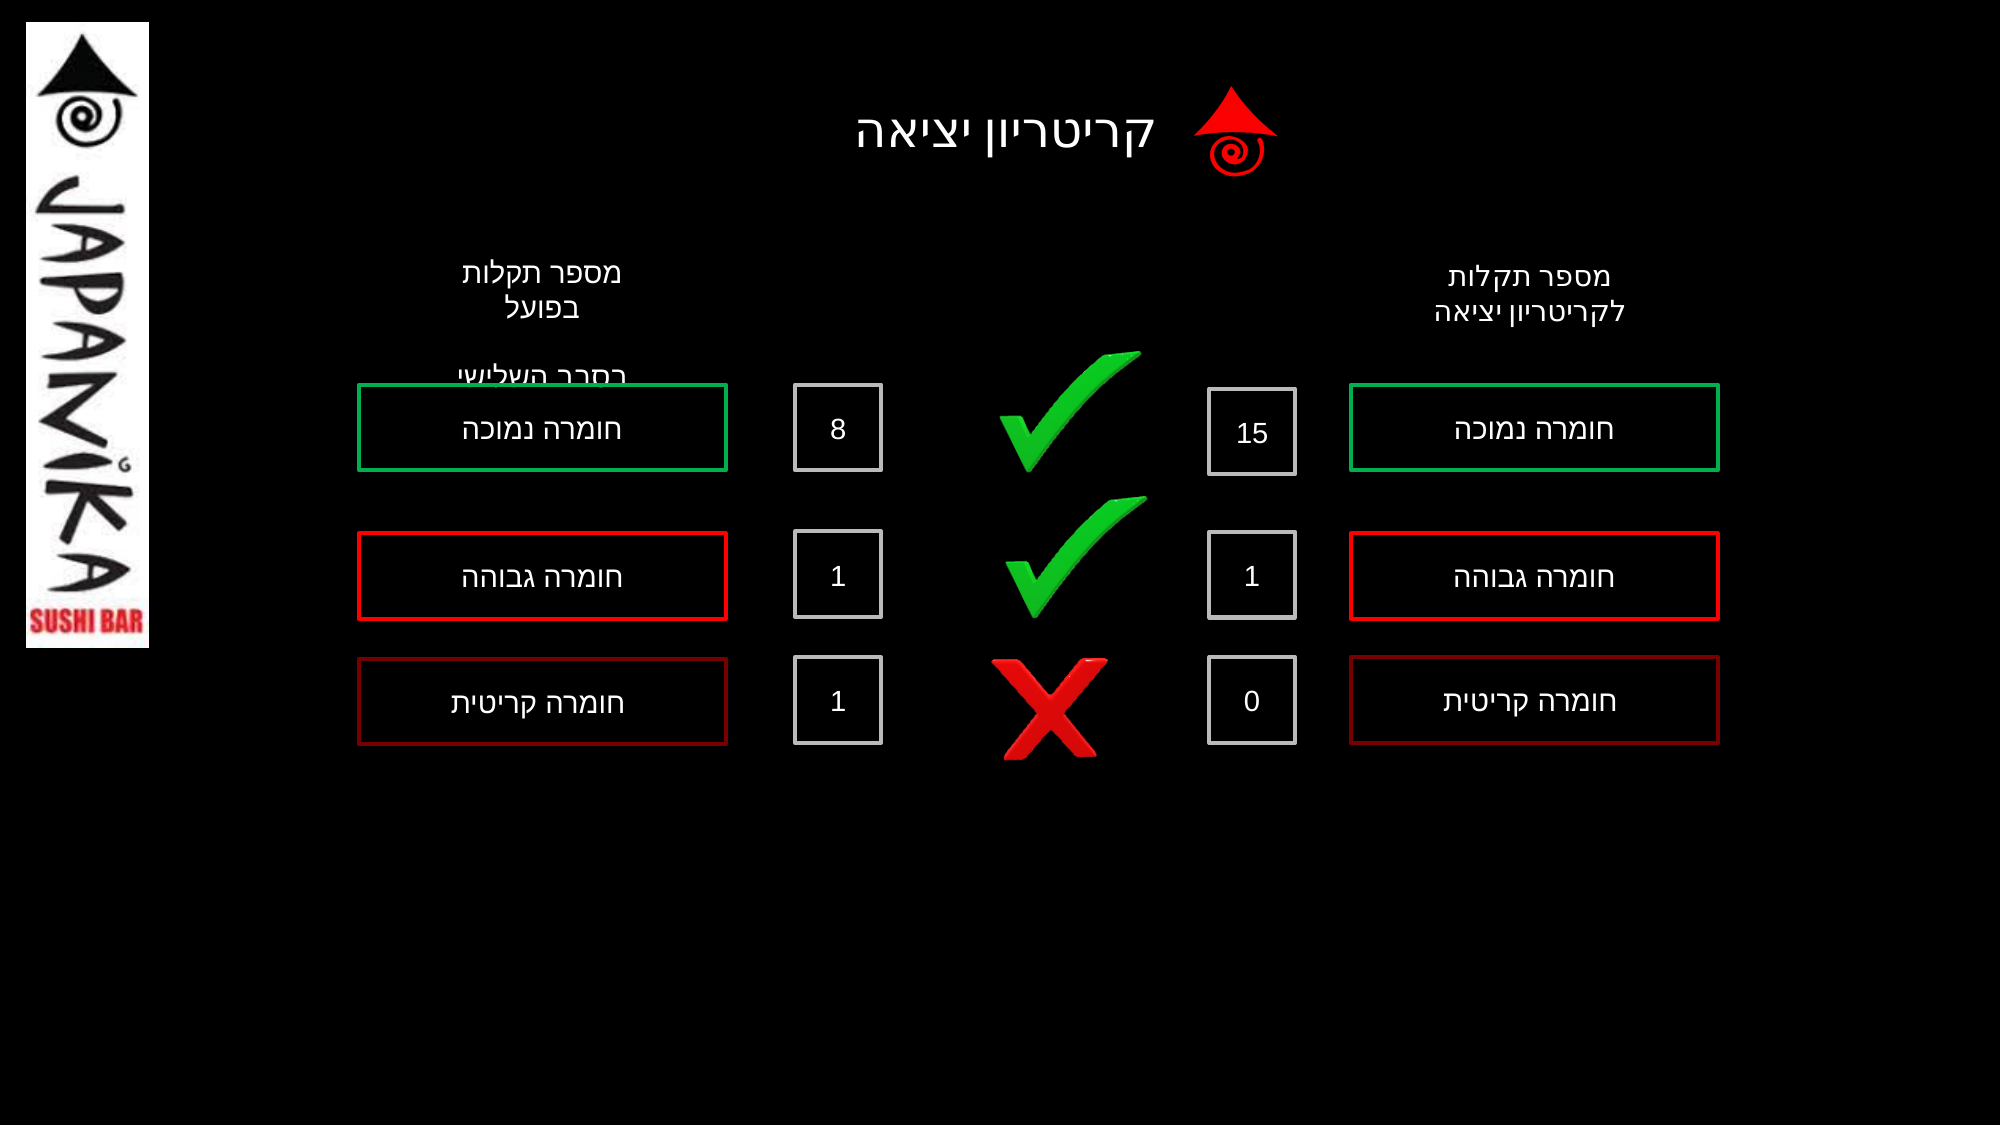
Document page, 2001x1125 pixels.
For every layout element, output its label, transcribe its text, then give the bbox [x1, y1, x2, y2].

text_box 1 [795, 657, 881, 743]
text_box מספר תקלות בפועל בסבב השלישי [415, 239, 670, 364]
picture [975, 351, 1149, 485]
text_box מספר תקלות לקריטריון יציאה [1402, 242, 1658, 366]
text_box חומרה גבוהה [358, 533, 726, 619]
picture [981, 496, 1156, 631]
text_box 1 [1209, 531, 1295, 618]
text_box חומרה קריטית [358, 658, 726, 745]
text_box חומרה נמוכה [358, 384, 726, 471]
text_box 1 [795, 531, 881, 618]
text_box 15 [1209, 388, 1295, 475]
picture [26, 22, 149, 648]
text_box 8 [795, 384, 881, 471]
text_box חומרה קריטית [1351, 657, 1718, 743]
text_box חומרה נמוכה [1351, 384, 1718, 471]
text_box חומרה גבוהה [1351, 533, 1718, 619]
picture [1178, 75, 1291, 187]
text_box 0 [1209, 657, 1295, 743]
picture [991, 658, 1111, 768]
title קריטריון יציאה [149, 22, 1863, 240]
